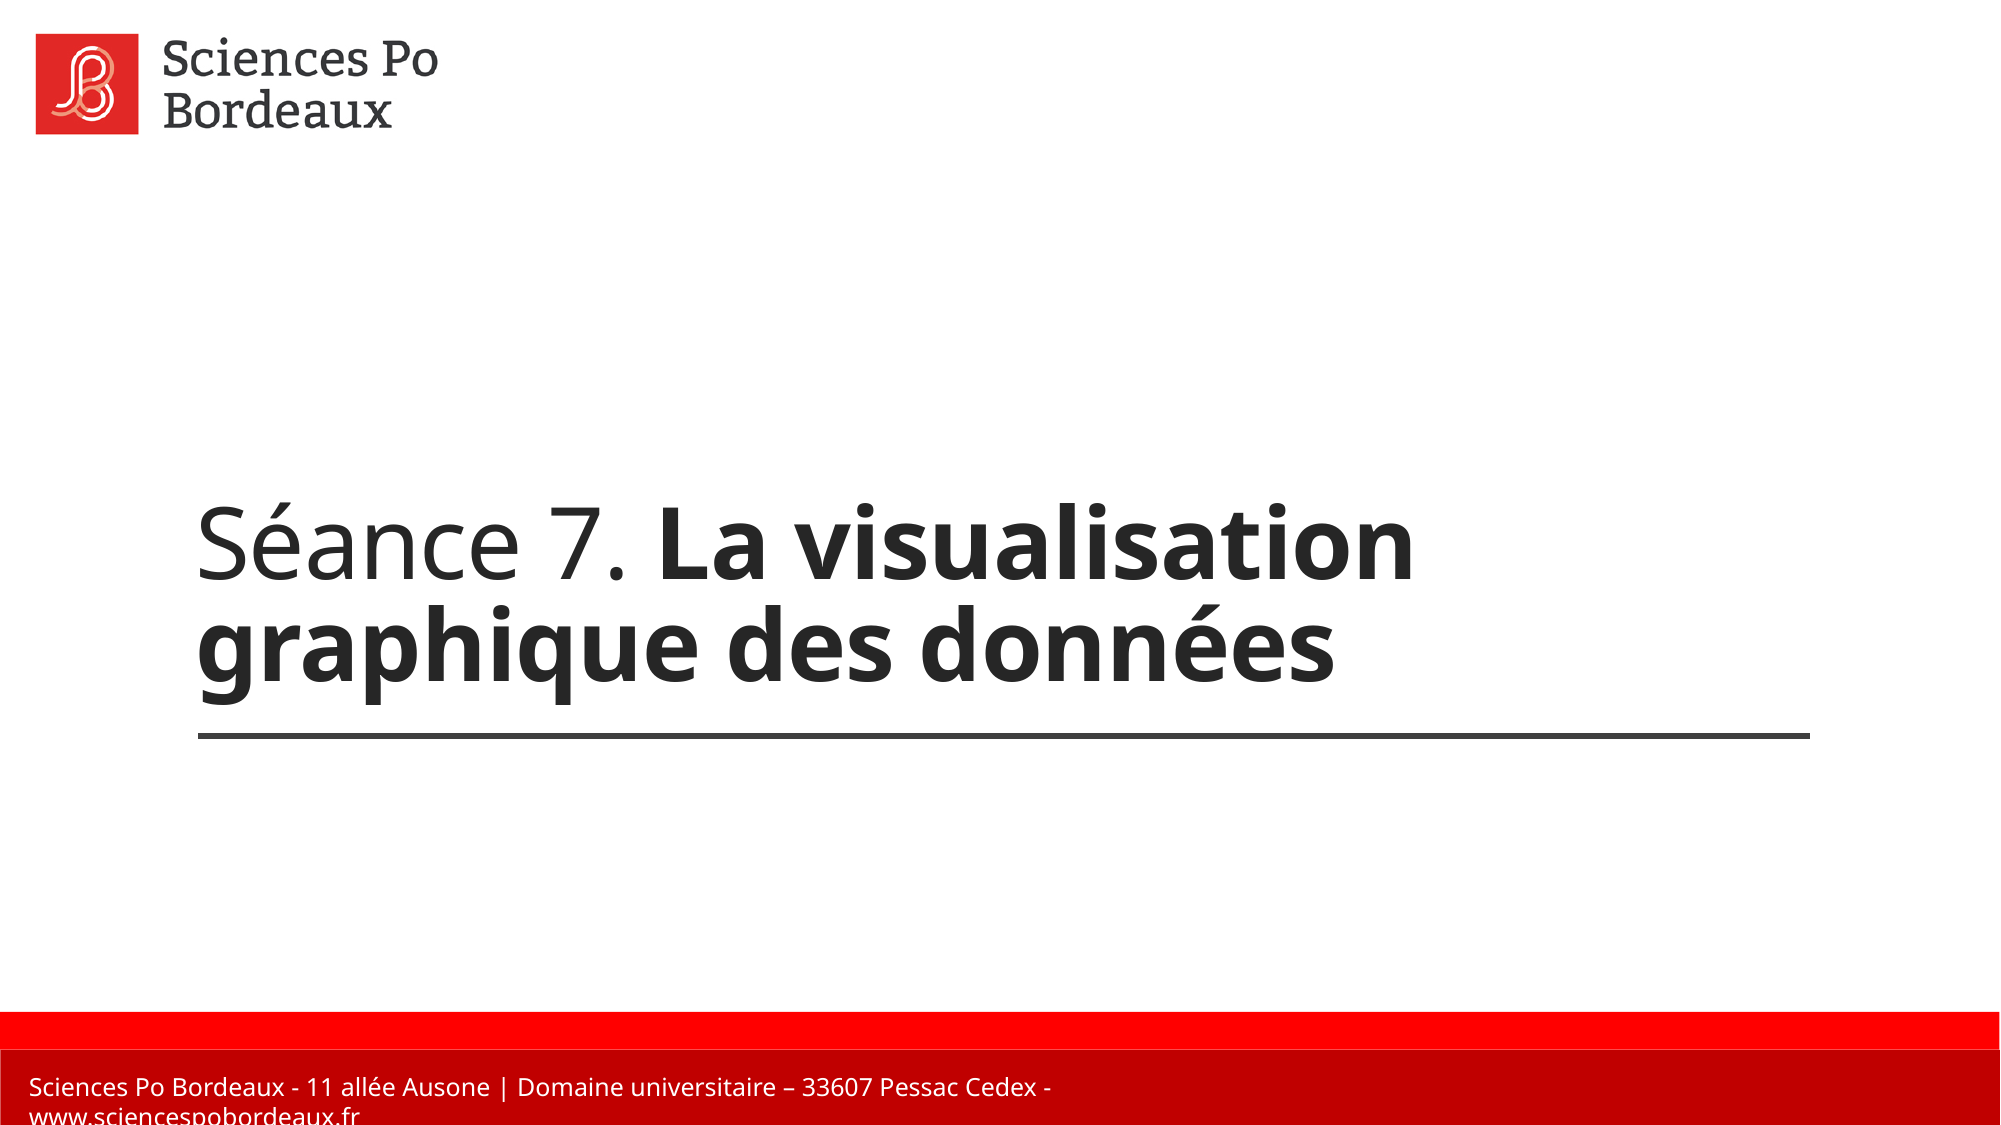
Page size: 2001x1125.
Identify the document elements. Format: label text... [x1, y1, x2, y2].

picture [0, 0, 473, 170]
title Séance 7. La visualisation graphique des données [179, 124, 1830, 710]
